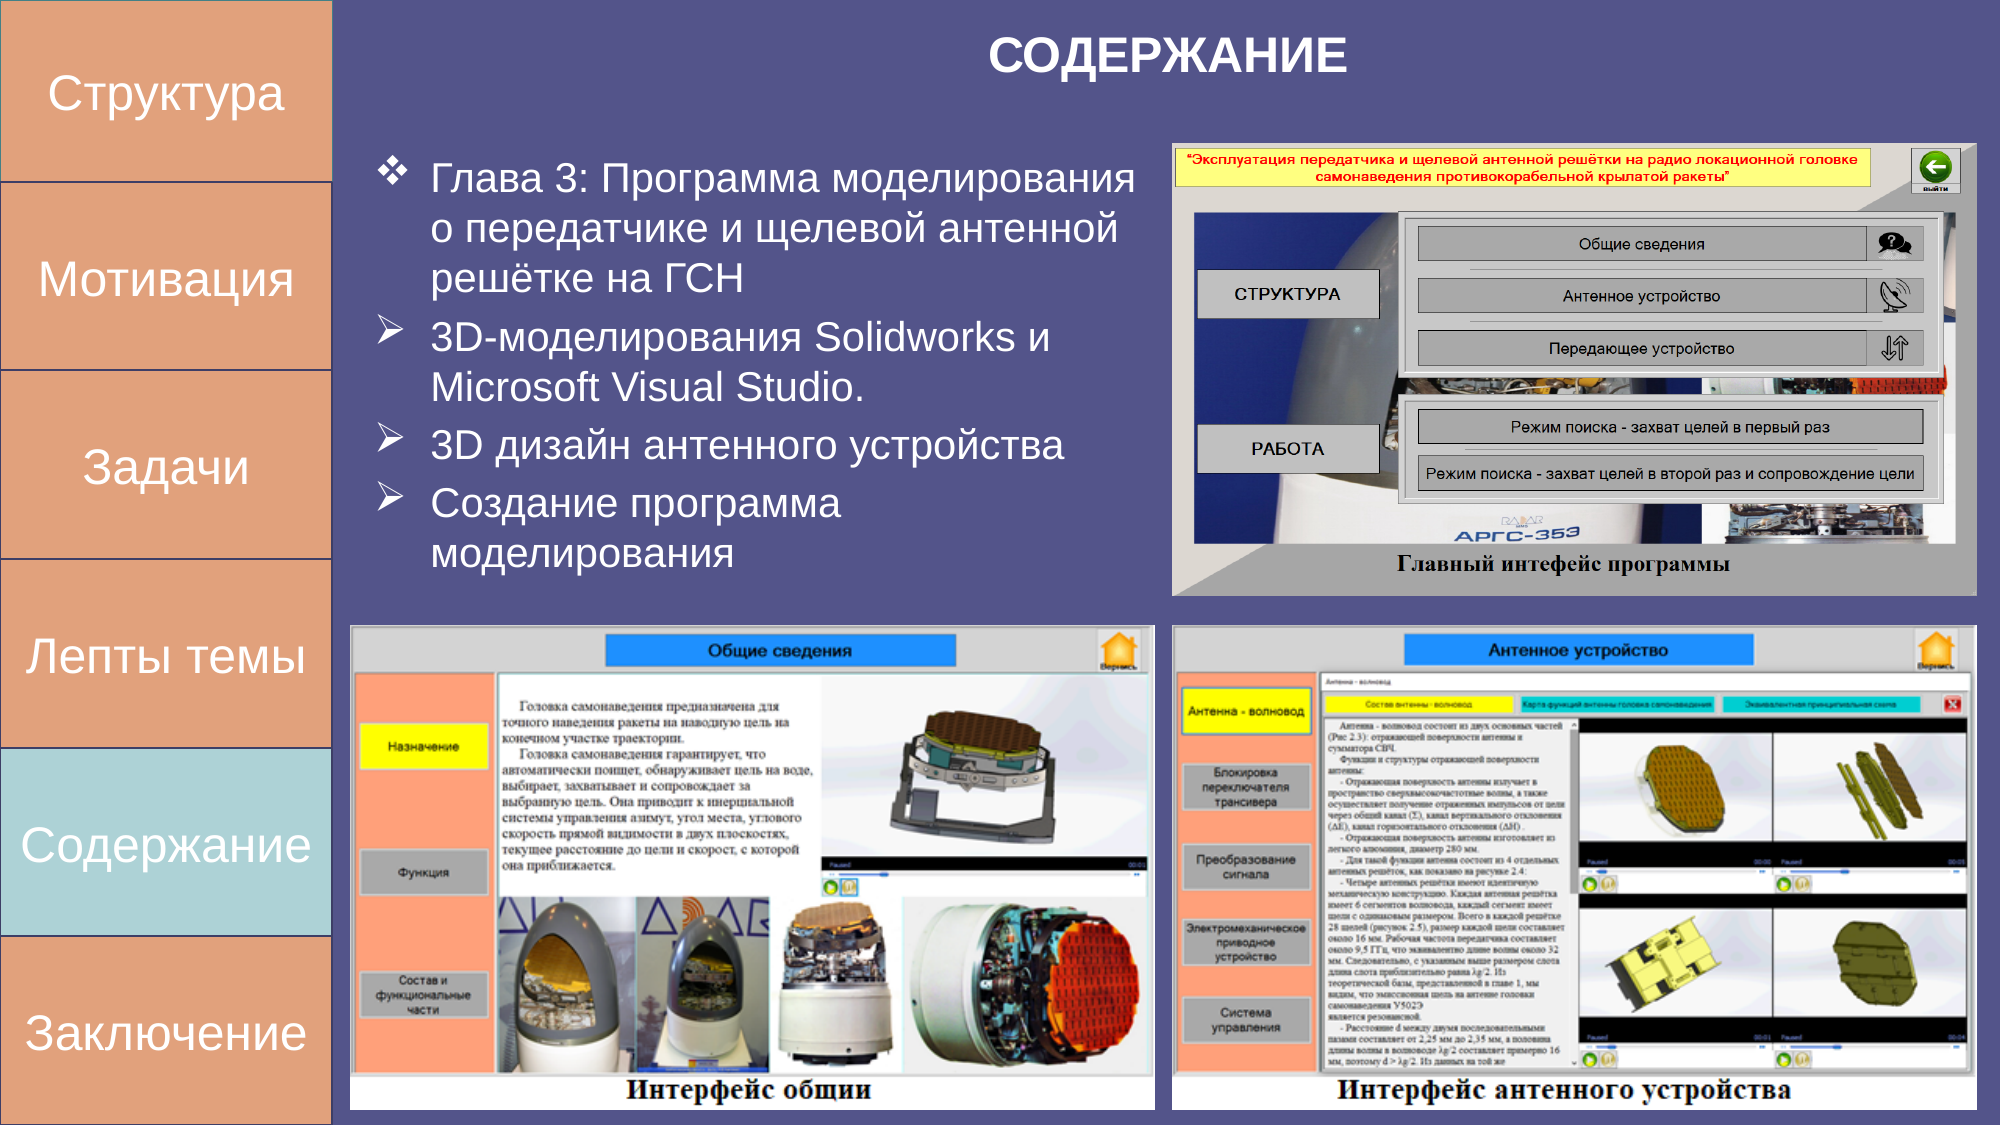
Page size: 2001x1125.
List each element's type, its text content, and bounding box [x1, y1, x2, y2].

text_box Мотивация [0, 181, 333, 369]
text_box Глава 3: Программа моделирования о передатчике и щелевой антенной решётке на ГСН 3D-моделирования Solidworks и Microsoft Visual Studio. 3D дизайн антенного устройства Создание программа моделирования [359, 143, 1172, 584]
picture [1172, 143, 1978, 597]
text_box Содержание [0, 747, 333, 935]
text_box Лепты темы [0, 560, 333, 747]
picture [1172, 625, 1978, 1111]
text_box Заключение [0, 935, 333, 1125]
text_box Задачи [0, 369, 333, 560]
text_box Структура [0, 0, 333, 181]
text_box СОДЕРЖАНИЕ [849, 14, 1488, 90]
picture [349, 625, 1155, 1111]
